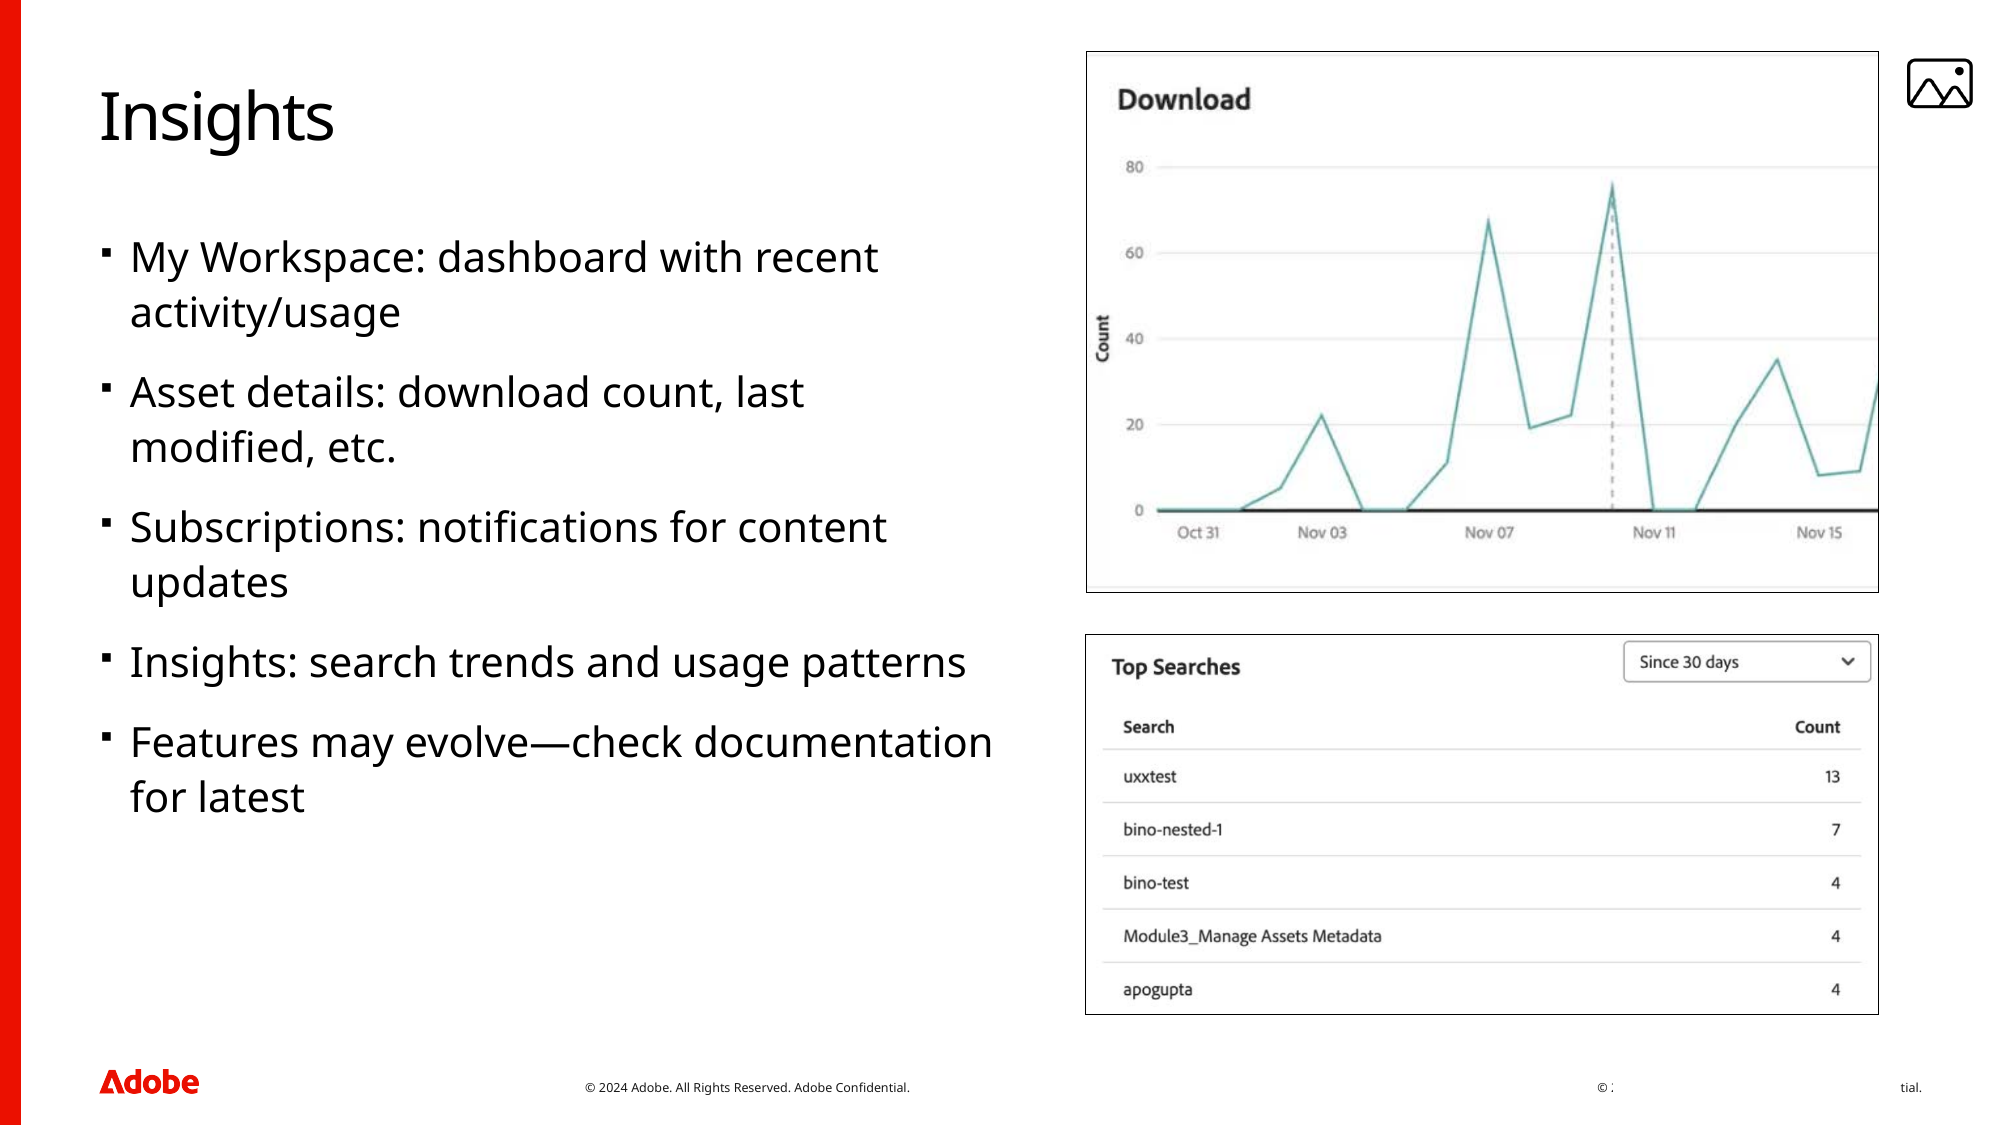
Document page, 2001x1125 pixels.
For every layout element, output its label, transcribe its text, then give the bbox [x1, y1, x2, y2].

list My Workspace: dashboard with recent activity/usage Asset details: download count, last modified, etc. Subscriptions: notifications for content updates Insights: search trends and usage patterns Features may evolve—check documentation for latest [99, 218, 1000, 1038]
picture [1084, 634, 1879, 1015]
picture [1086, 51, 1879, 593]
picture [99, 1069, 199, 1094]
title Insights [99, 43, 910, 199]
picture [1899, 43, 1981, 124]
